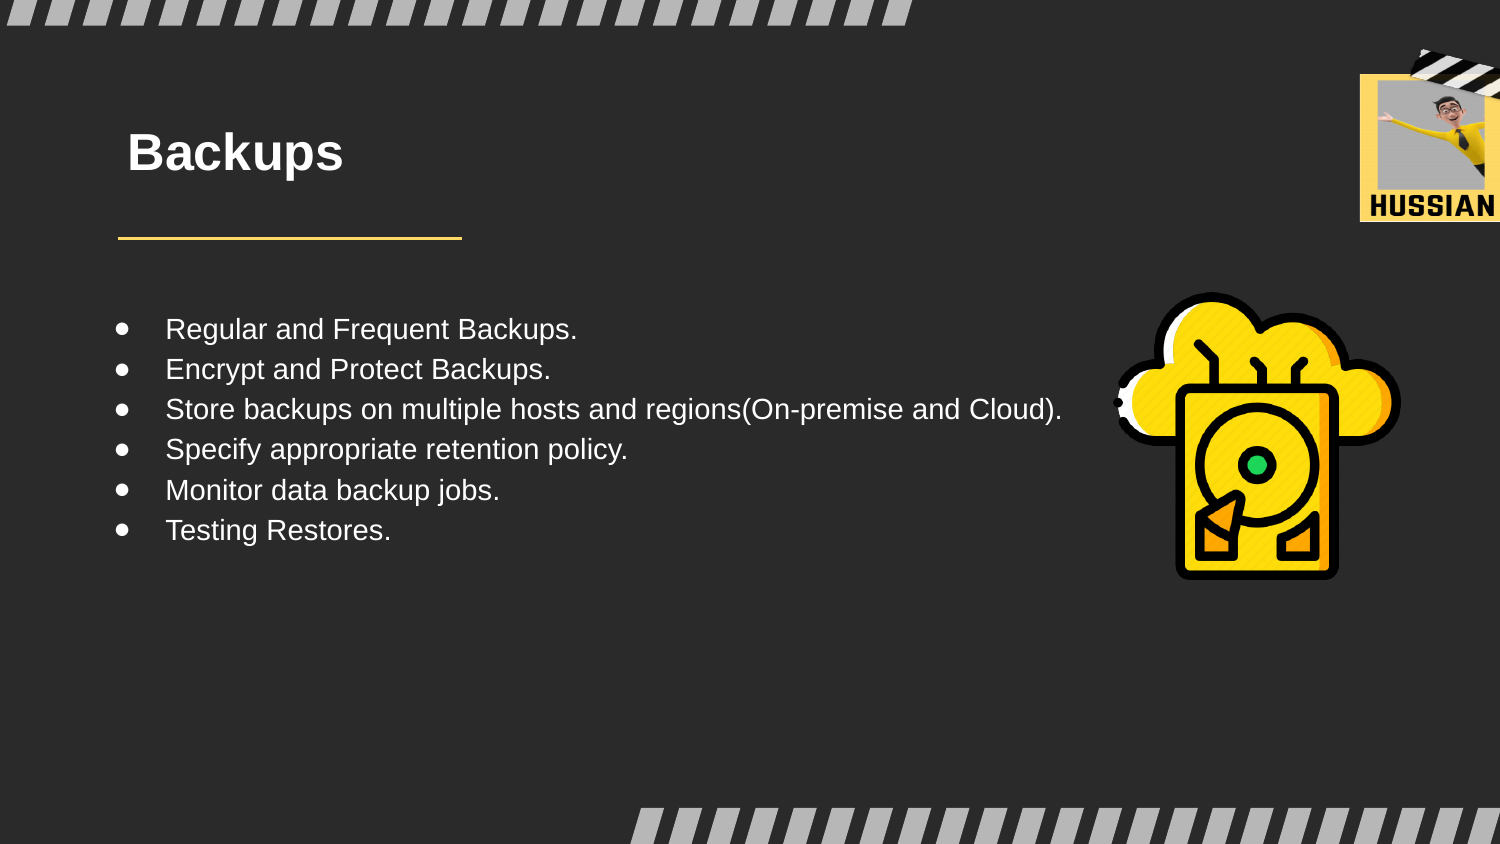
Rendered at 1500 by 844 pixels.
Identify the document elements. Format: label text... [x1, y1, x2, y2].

picture [1112, 292, 1401, 580]
title Backups [112, 126, 421, 236]
picture [1359, 44, 1500, 222]
subtitle Regular and Frequent Backups. Encrypt and Protect Backups. Store backups on multiple hosts and regions(On-premise and Cloud). Specify appropriate retention policy. Monitor data backup jobs. Testing Restores. [75, 348, 1081, 503]
